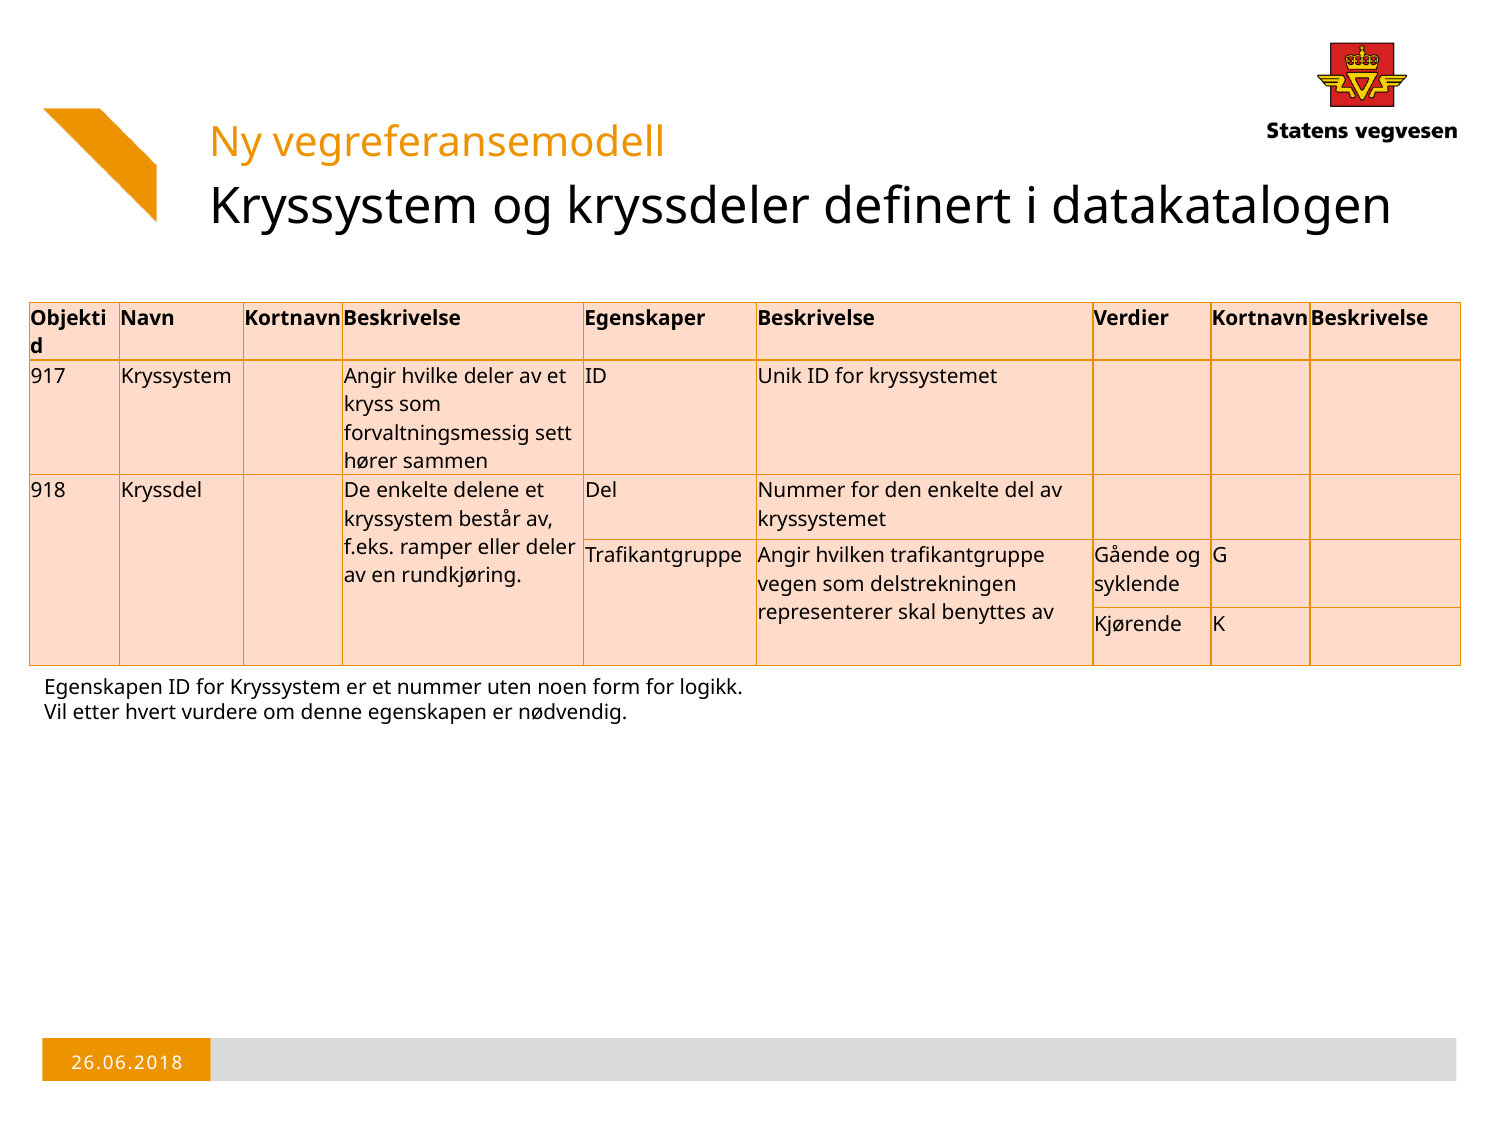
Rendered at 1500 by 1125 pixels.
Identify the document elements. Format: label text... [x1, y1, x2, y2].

table_cell Angir hvilke deler av et kryss som forvaltningsmessig sett hører sammen [343, 361, 583, 474]
picture [1252, 0, 1500, 145]
table_cell Del [584, 475, 756, 539]
table_cell [1311, 540, 1460, 607]
table_cell [1311, 608, 1460, 665]
title Kryssystem og kryssdeler definert i datakatalogen [209, 173, 1400, 251]
table_header Beskrivelse [343, 303, 583, 359]
table_cell 917 [30, 361, 119, 474]
table_header Objektid [30, 303, 119, 359]
table_cell Trafikantgruppe [584, 540, 756, 665]
table_header Beskrivelse [757, 303, 1092, 359]
table_cell Gående og syklende [1094, 540, 1210, 607]
table_cell [1094, 475, 1210, 539]
table_header Navn [120, 303, 243, 359]
table_cell [1212, 475, 1309, 539]
table_cell G [1212, 540, 1309, 607]
table_cell De enkelte delene et kryssystem består av, f.eks. ramper eller deler av en rundkjøring. [343, 475, 583, 665]
picture [0, 0, 167, 230]
table_header Verdier [1094, 303, 1210, 359]
table_cell [244, 361, 342, 474]
table_cell Angir hvilken trafikantgruppe vegen som delstrekningen representerer skal benyttes av [757, 540, 1092, 665]
table_cell Nummer for den enkelte del av kryssystemet [757, 475, 1092, 539]
table_header Beskrivelse [1311, 303, 1460, 359]
table_cell ID [584, 361, 756, 474]
table_header Egenskaper [584, 303, 756, 359]
table_header Kortnavn [1212, 303, 1309, 359]
text_box Egenskapen ID for Kryssystem er et nummer uten noen form for logikk. Vil etter hvert vurdere om denne egenskapen er nødvendig. [29, 666, 786, 731]
table_cell [1094, 361, 1210, 474]
table_cell Kjørende [1094, 608, 1210, 665]
table_cell Unik ID for kryssystemet [757, 361, 1092, 474]
table_cell K [1212, 608, 1309, 665]
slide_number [42, 1047, 211, 1076]
table_cell 918 [30, 475, 119, 665]
table_header Kortnavn [244, 303, 342, 359]
table_cell [244, 475, 342, 665]
table_cell [1212, 361, 1309, 474]
table_cell Kryssystem [120, 361, 243, 474]
table_cell [1311, 361, 1460, 474]
table_cell Kryssdel [120, 475, 243, 665]
table_cell [1311, 475, 1460, 539]
list Ny vegreferansemodell [209, 114, 1143, 173]
